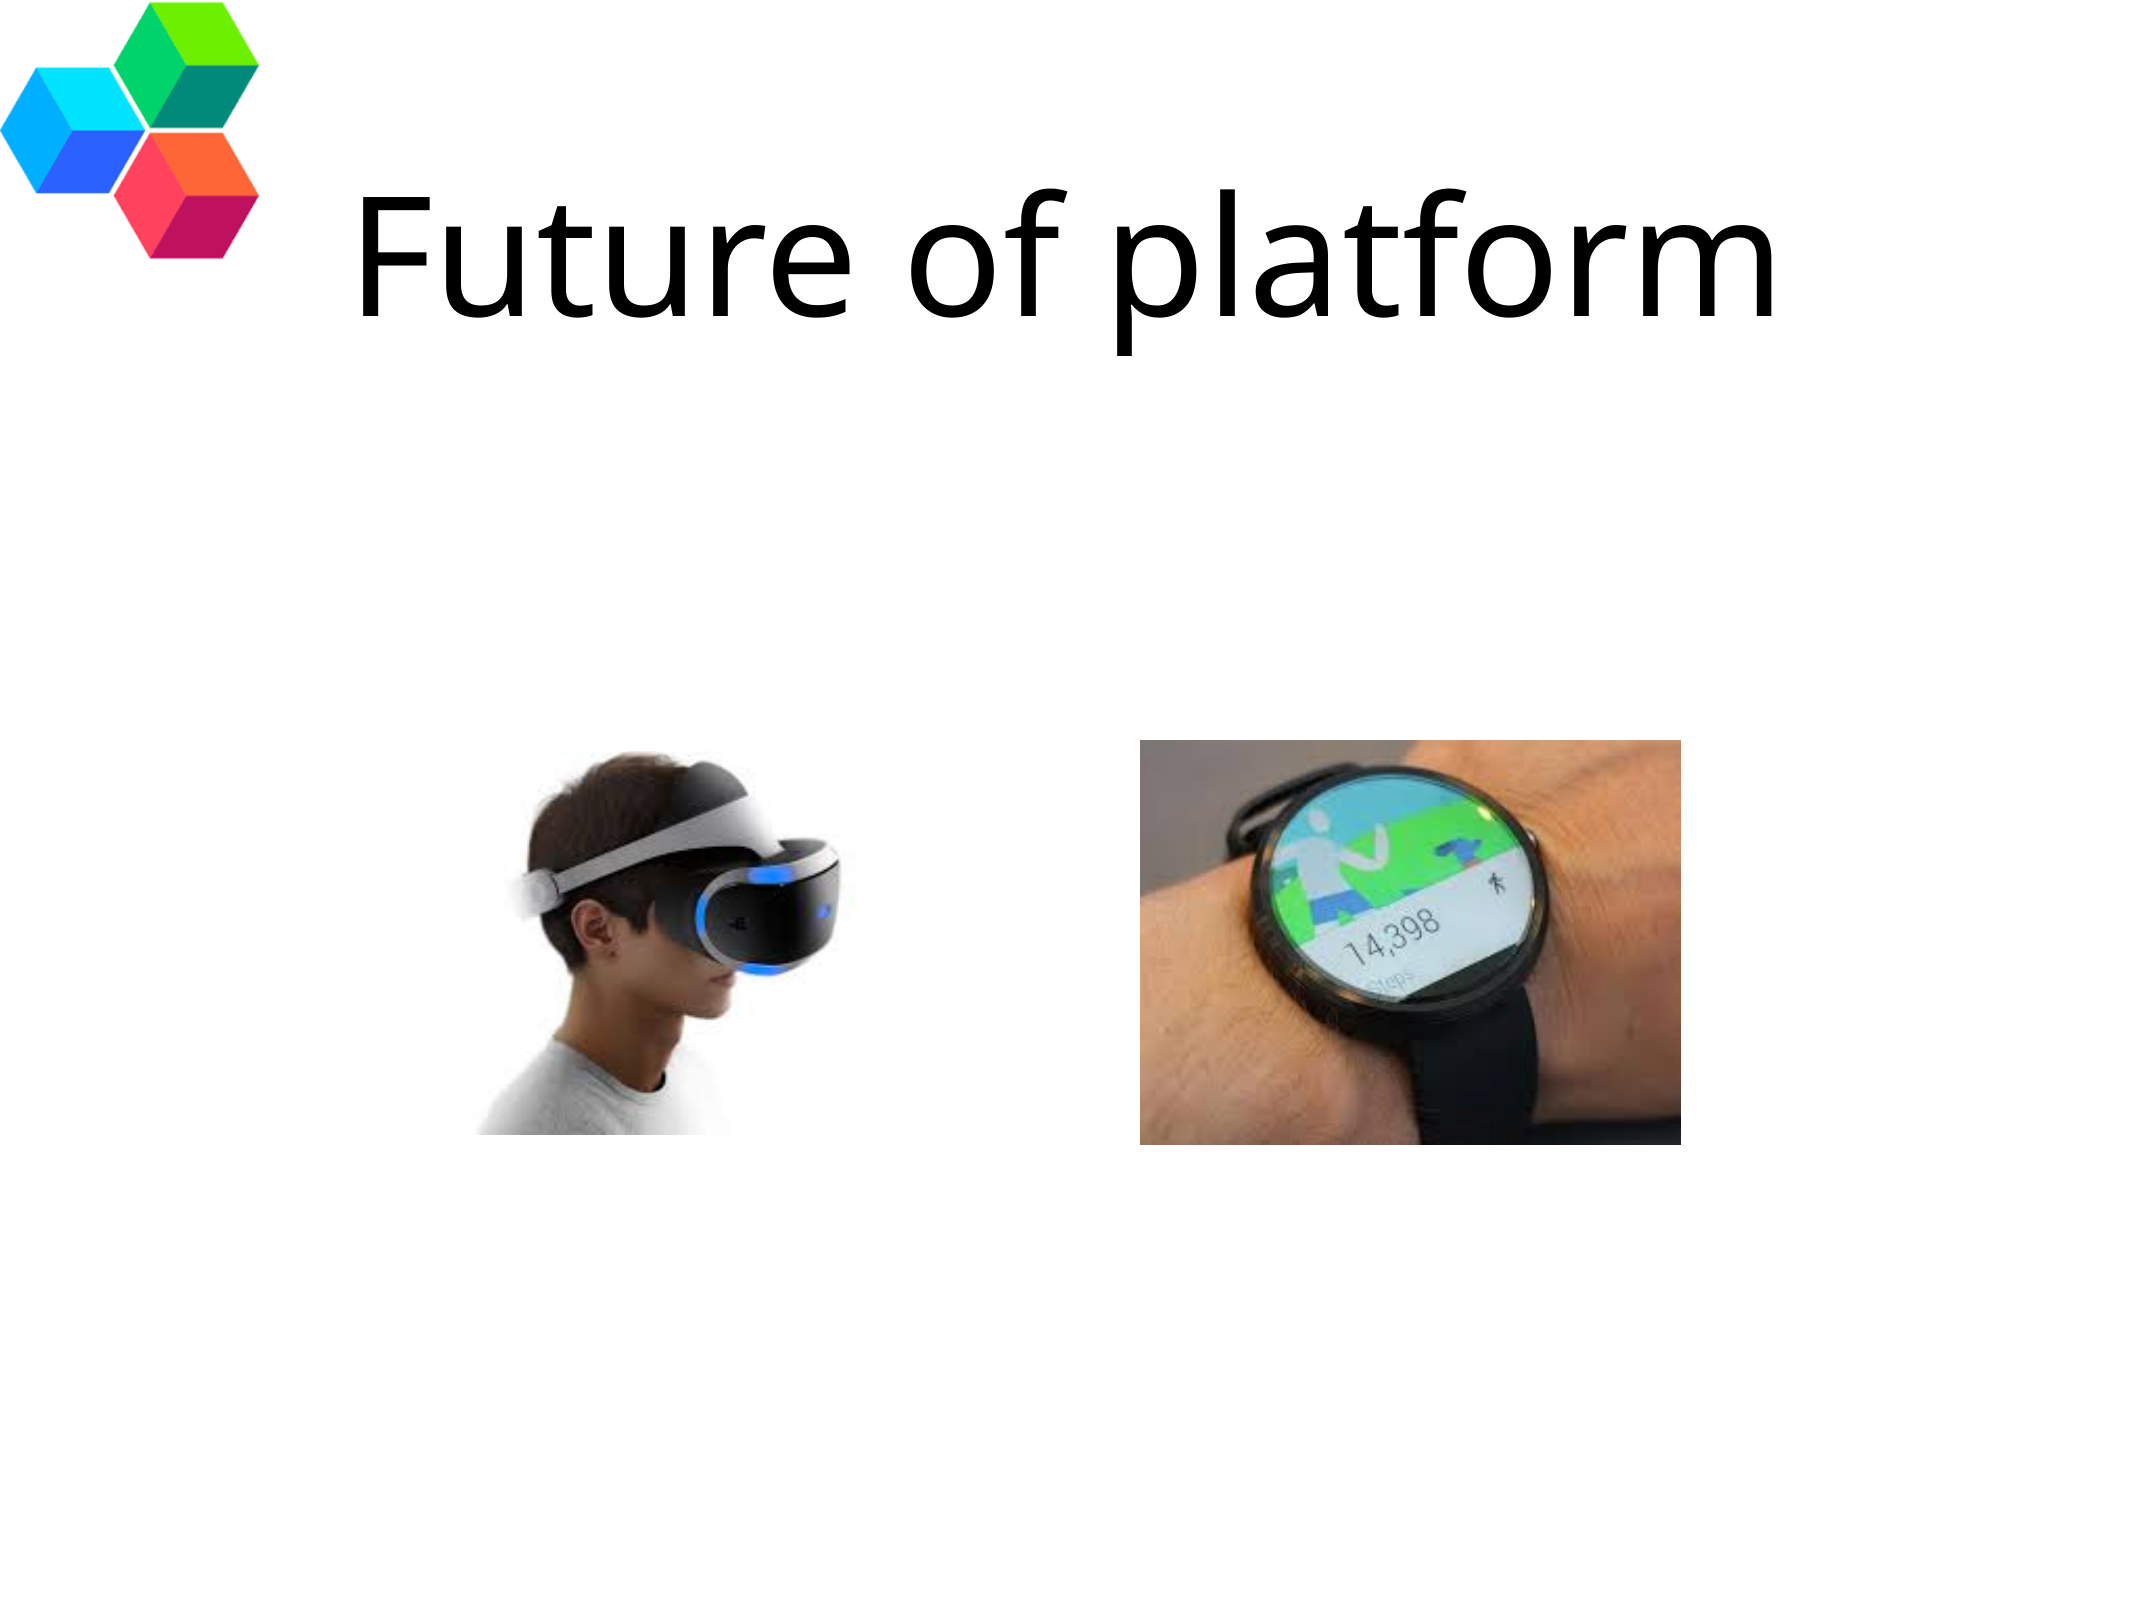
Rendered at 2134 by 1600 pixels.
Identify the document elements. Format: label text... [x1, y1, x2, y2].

picture [1140, 740, 1681, 1145]
title Future of platform [155, 72, 1978, 428]
picture [454, 750, 1029, 1135]
picture [0, 1, 259, 260]
